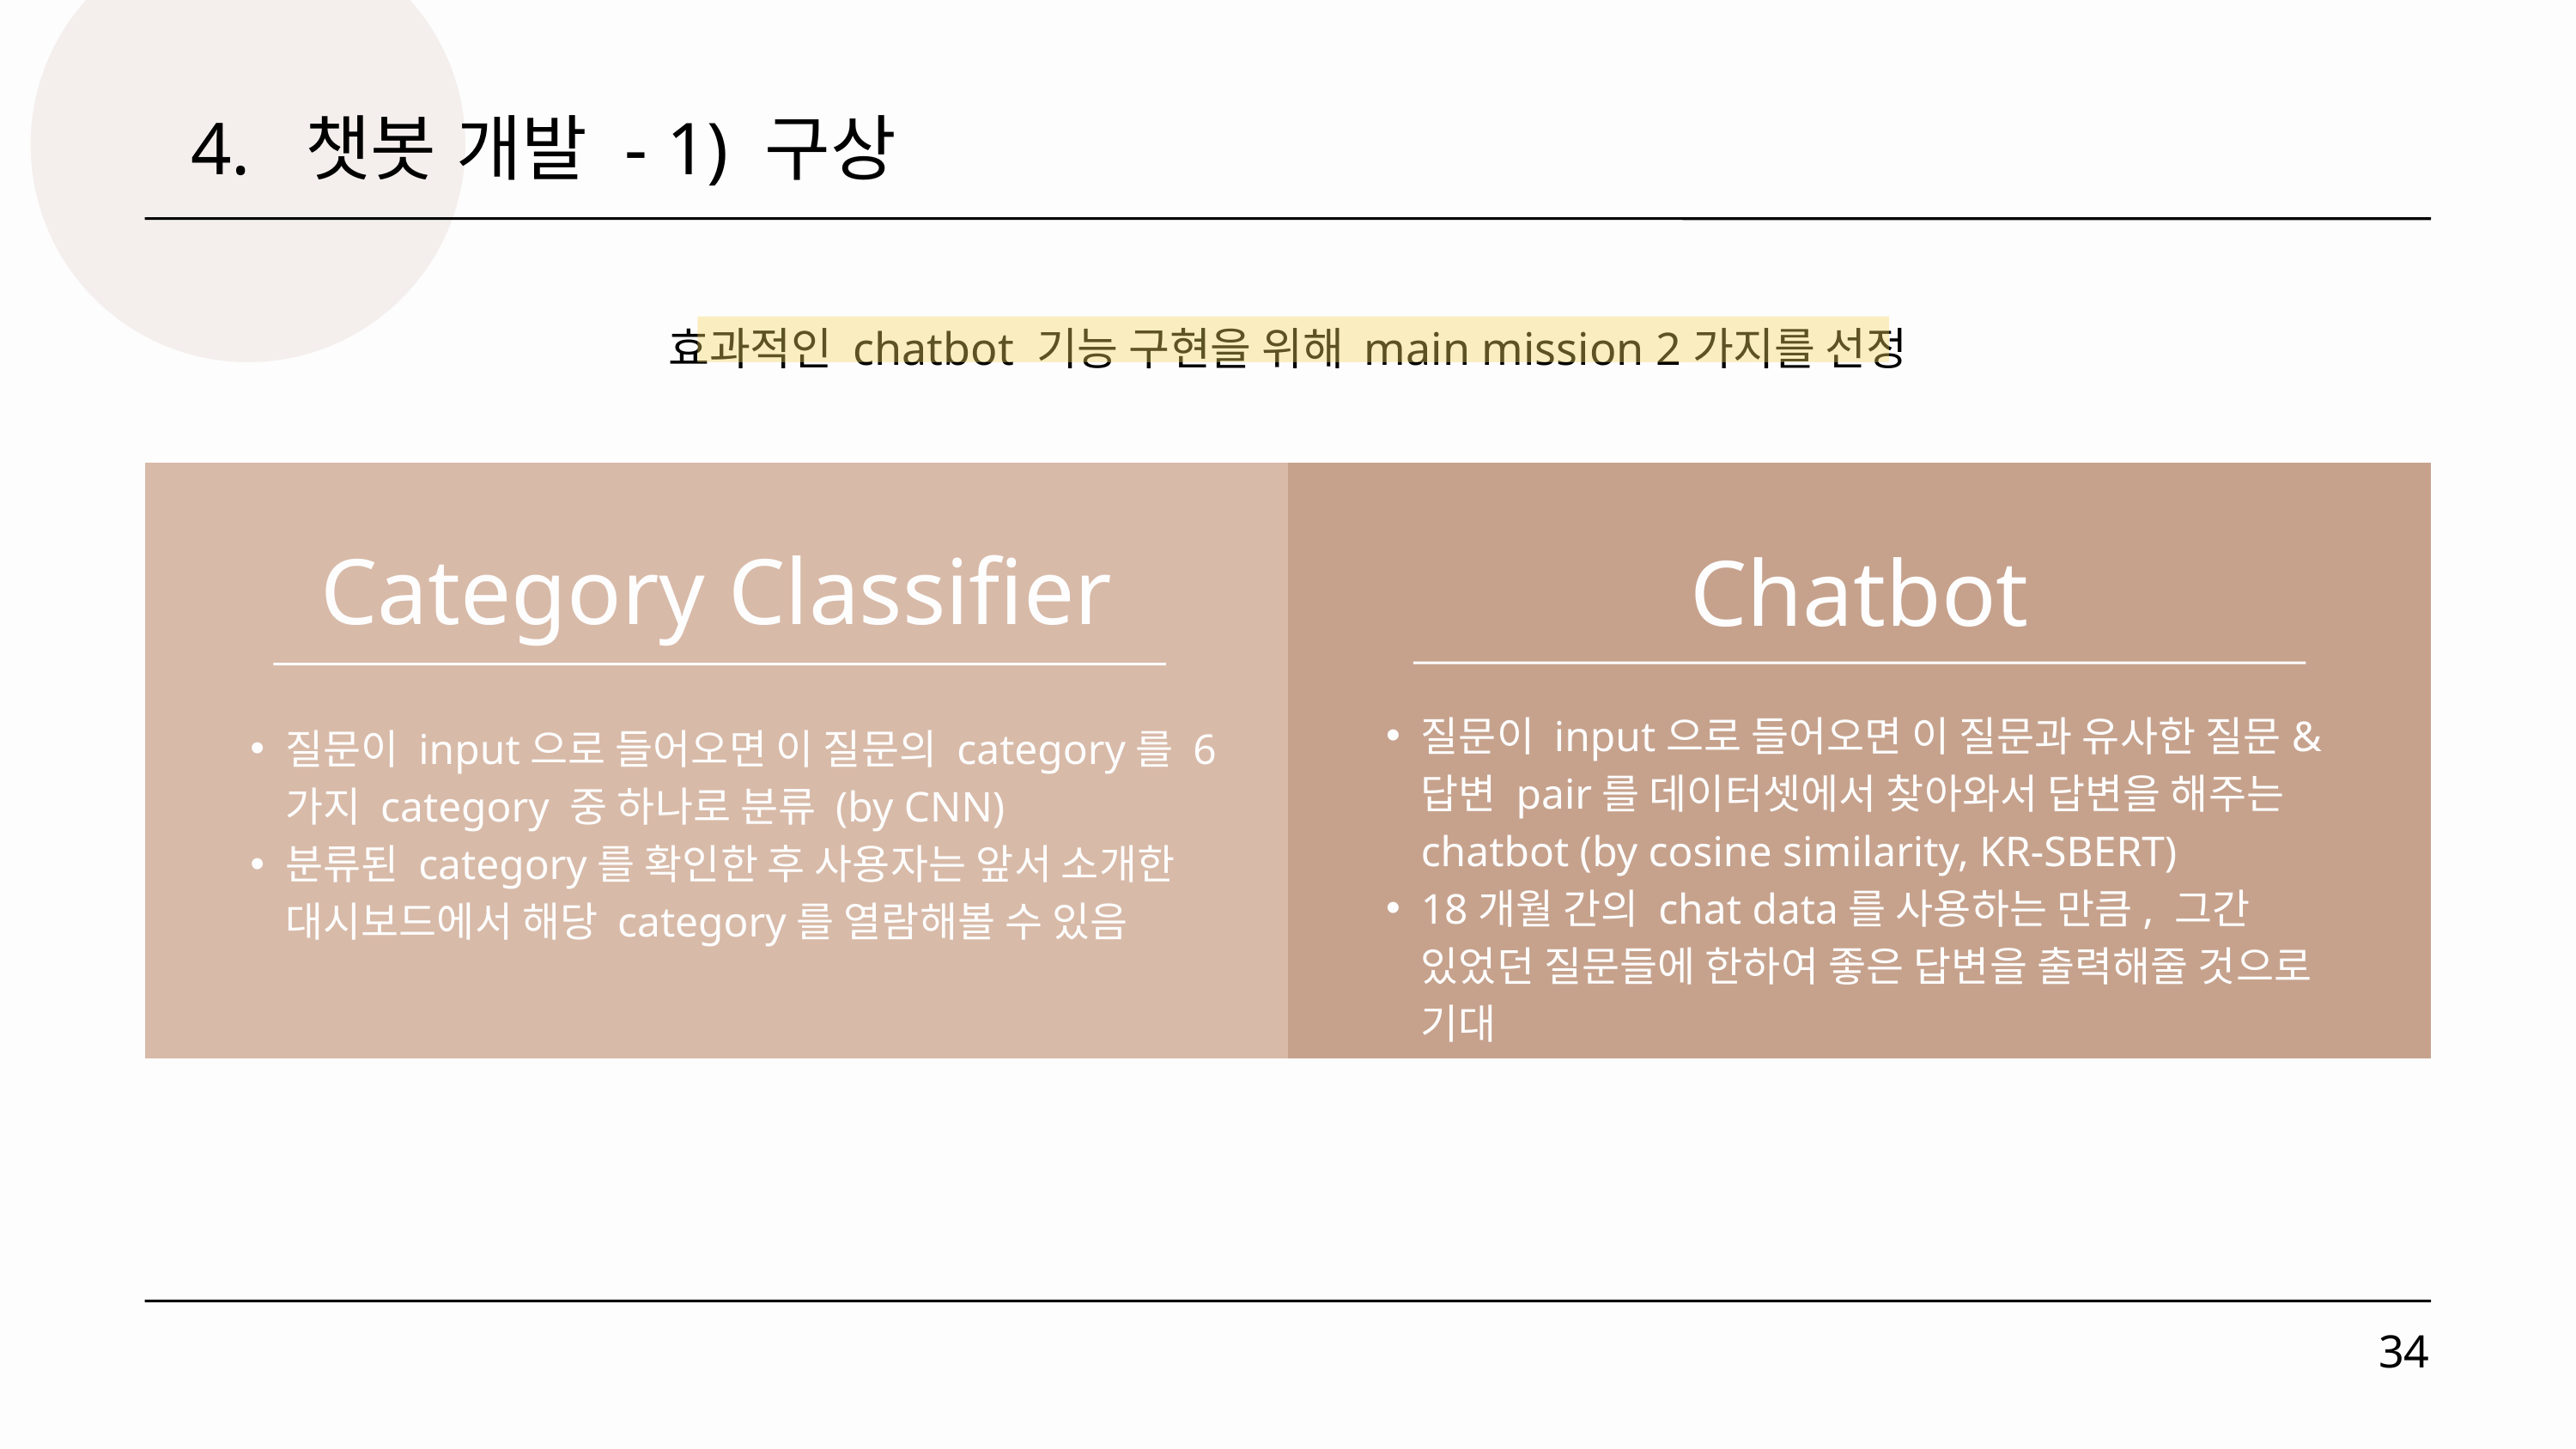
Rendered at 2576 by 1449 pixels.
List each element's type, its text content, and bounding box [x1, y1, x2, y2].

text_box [1287, 463, 2432, 1058]
text_box 34 [2377, 1314, 2432, 1378]
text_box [144, 463, 1285, 1058]
text_box 4. 챗봇 개발 - 1) 구상 [471, 88, 1454, 190]
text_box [30, 0, 466, 363]
text_box 효과적인 chatbot 기능 구현을 위해 main mission 2가지를 선정 [0, 312, 2576, 375]
text_box [697, 316, 1889, 362]
